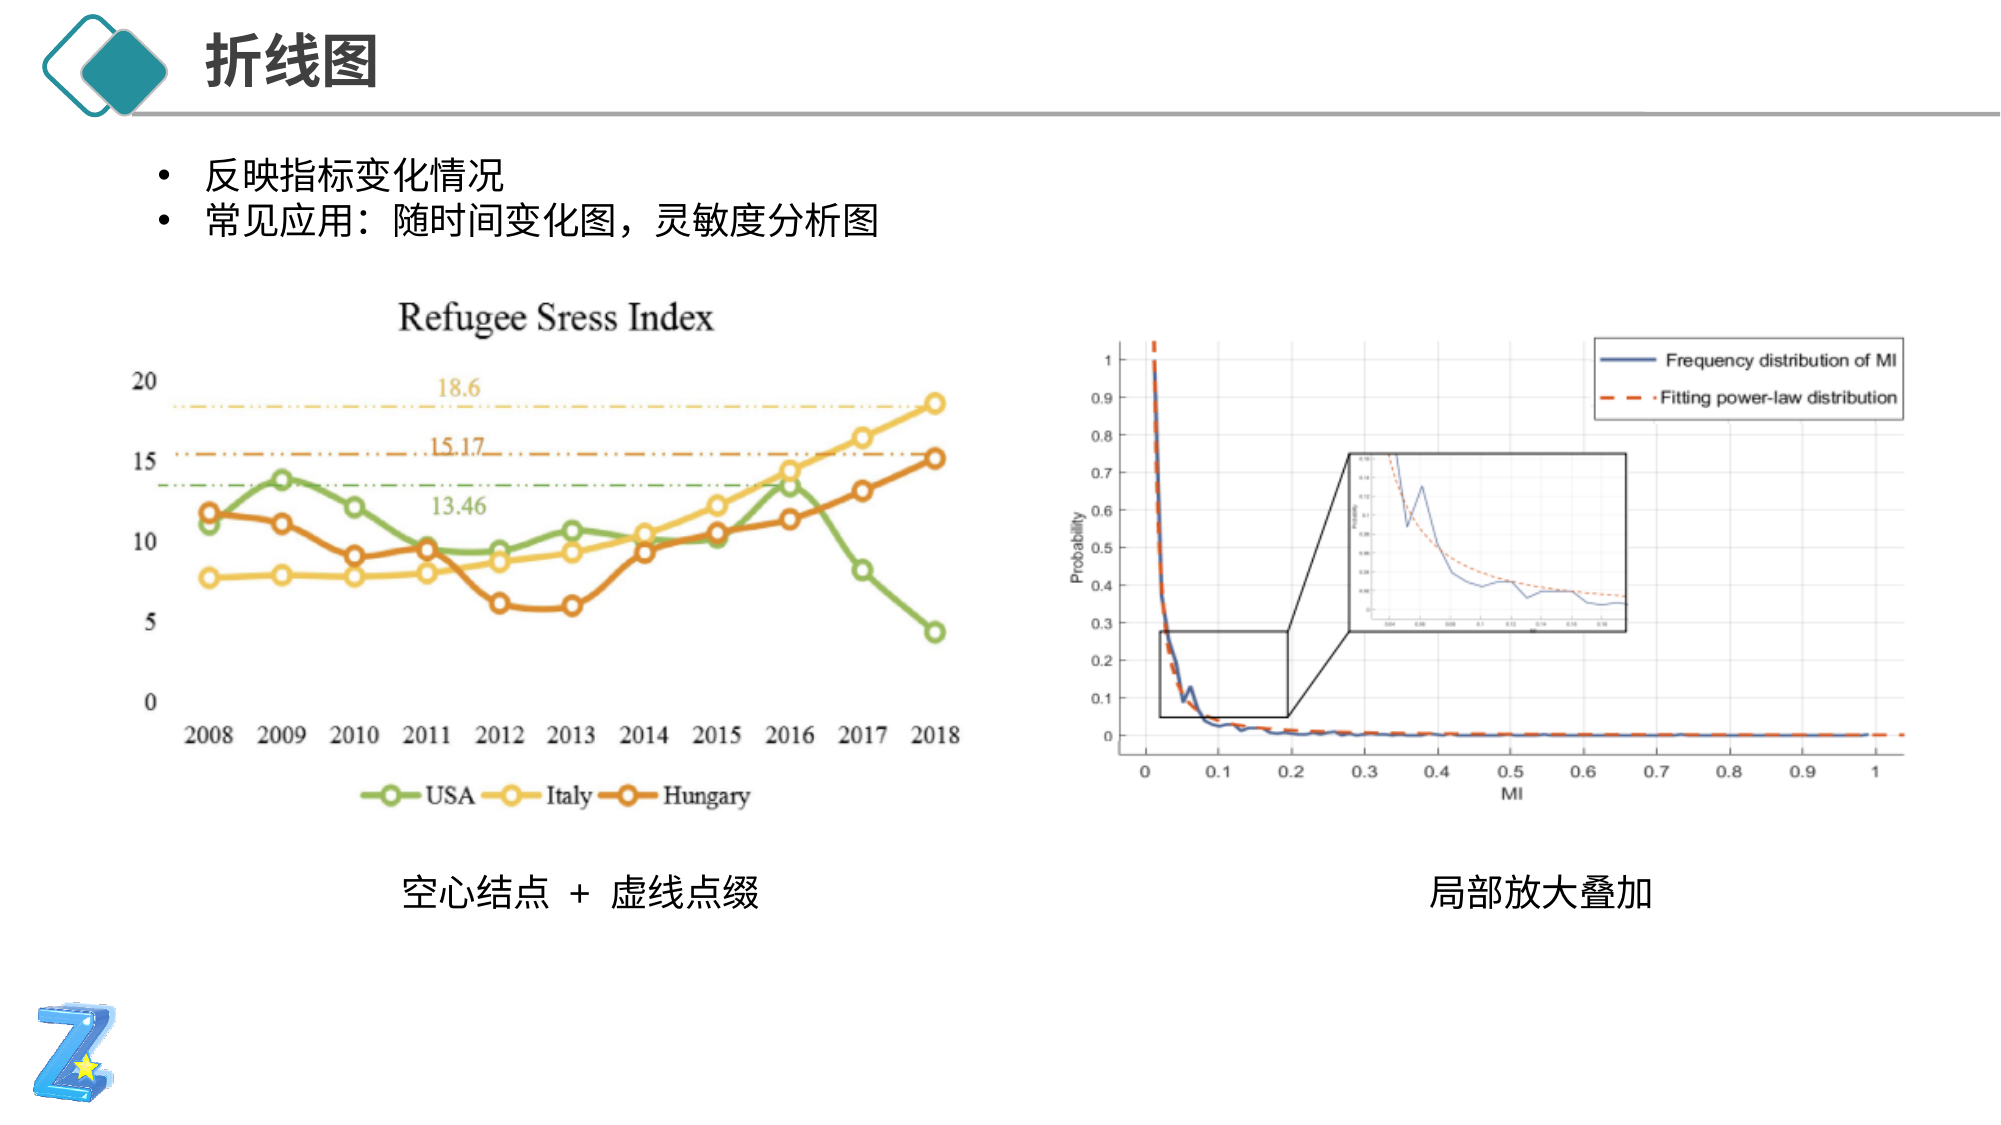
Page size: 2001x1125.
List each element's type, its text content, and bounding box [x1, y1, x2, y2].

text_box 折线图 [189, 25, 1048, 115]
picture [7, 985, 144, 1117]
text_box 空心结点 + 虚线点缀 [386, 862, 785, 922]
text_box 反映指标变化情况 常见应用：随时间变化图，灵敏度分析图 [143, 144, 1888, 250]
picture [122, 297, 1954, 828]
text_box 局部放大叠加 [1414, 862, 1812, 922]
